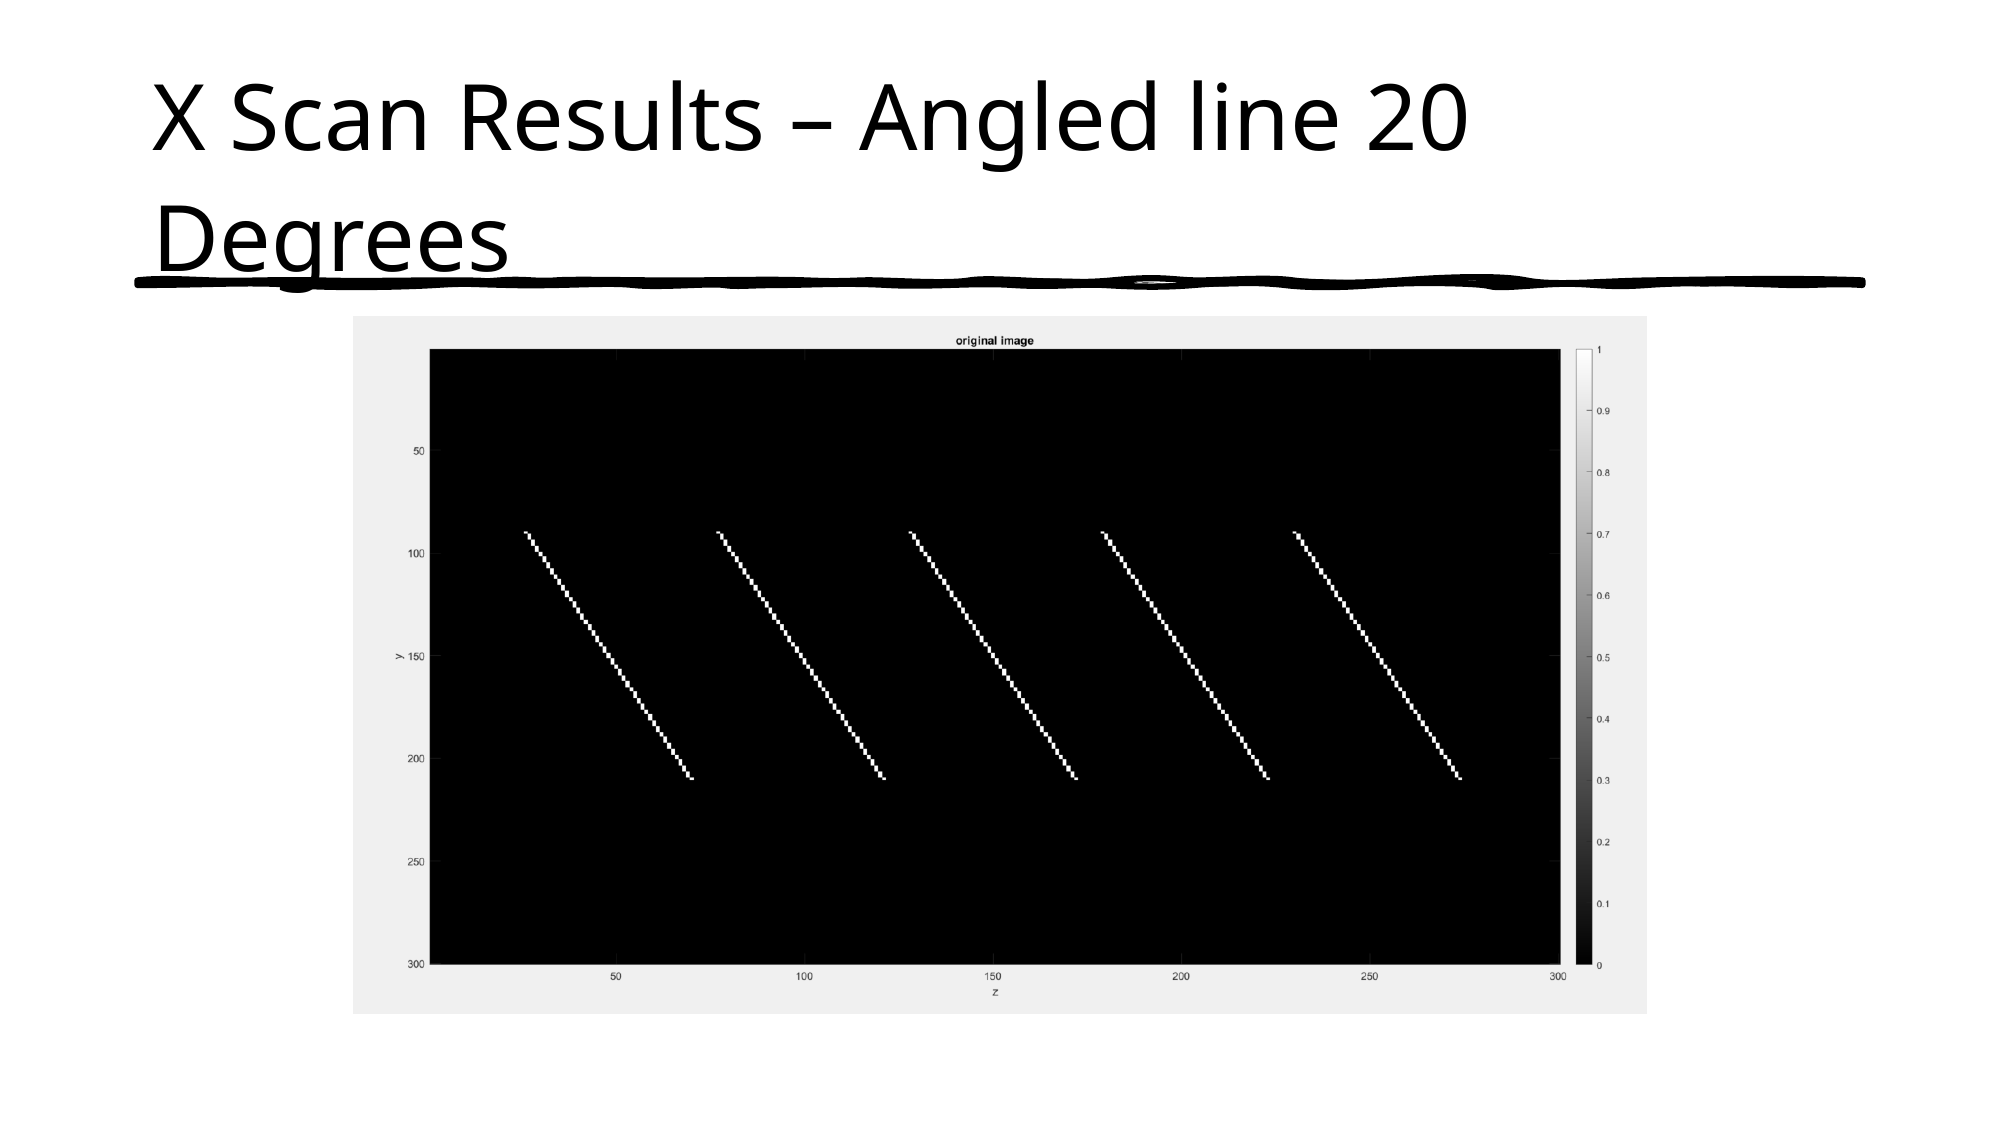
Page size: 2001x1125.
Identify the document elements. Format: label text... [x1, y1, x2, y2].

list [353, 316, 1647, 1015]
title X Scan Results – Angled line 20 Degrees [137, 59, 1863, 278]
